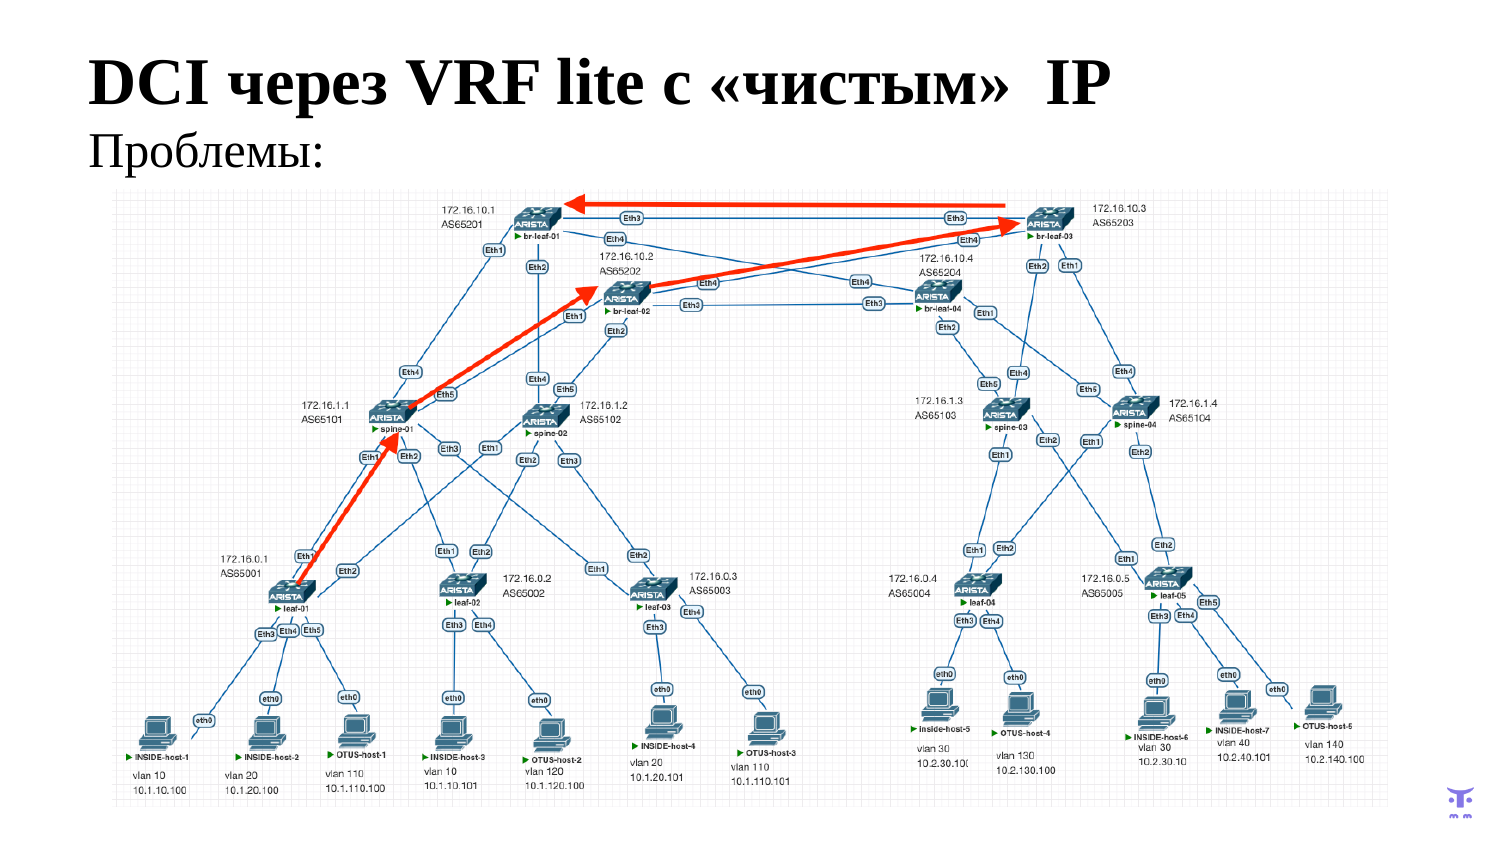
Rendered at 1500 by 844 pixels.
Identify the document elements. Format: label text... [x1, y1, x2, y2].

picture [0, 0, 1500, 844]
title DCI через VRF lite с «чистым» IP Проблемы: [73, 22, 1472, 203]
